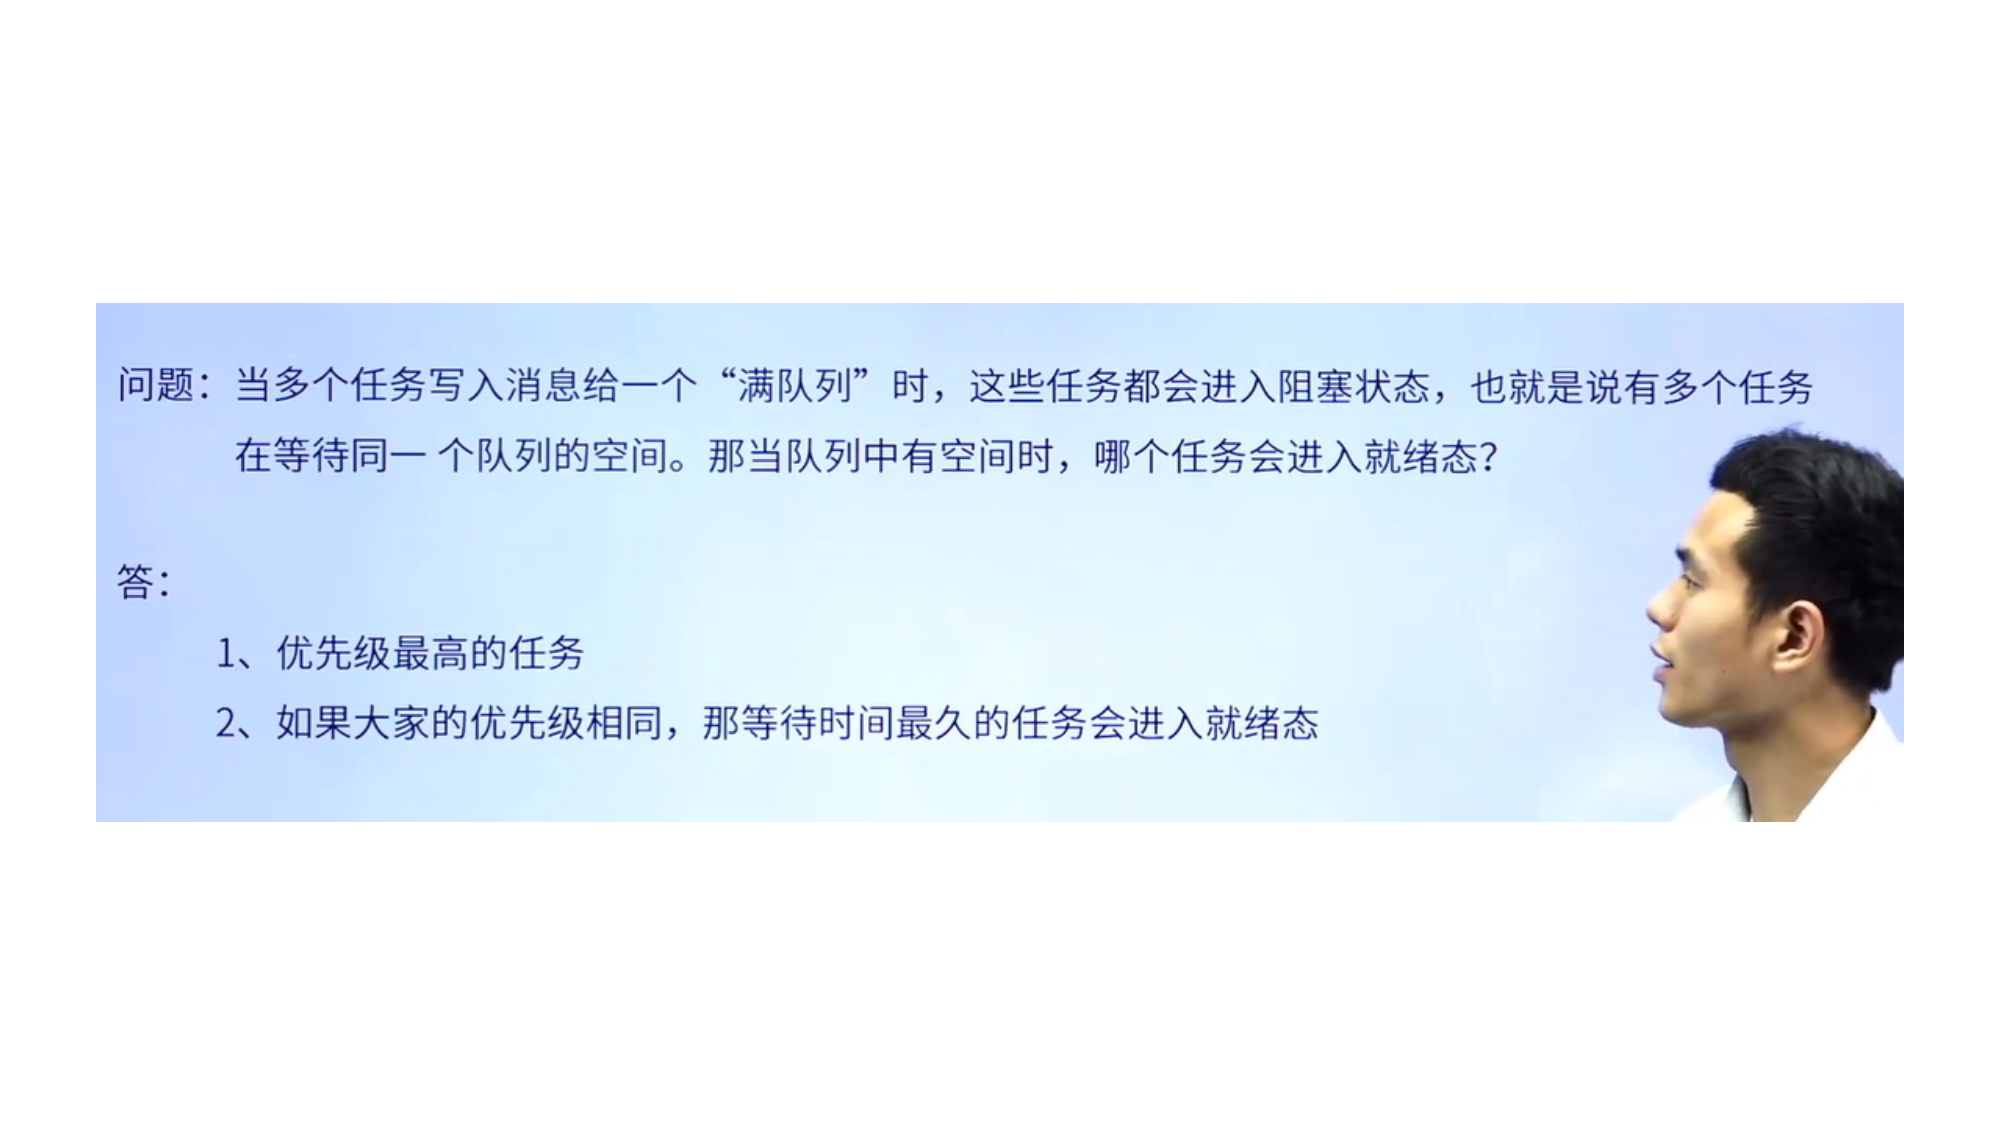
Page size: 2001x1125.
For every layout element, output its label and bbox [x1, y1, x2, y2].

picture [96, 303, 1904, 822]
